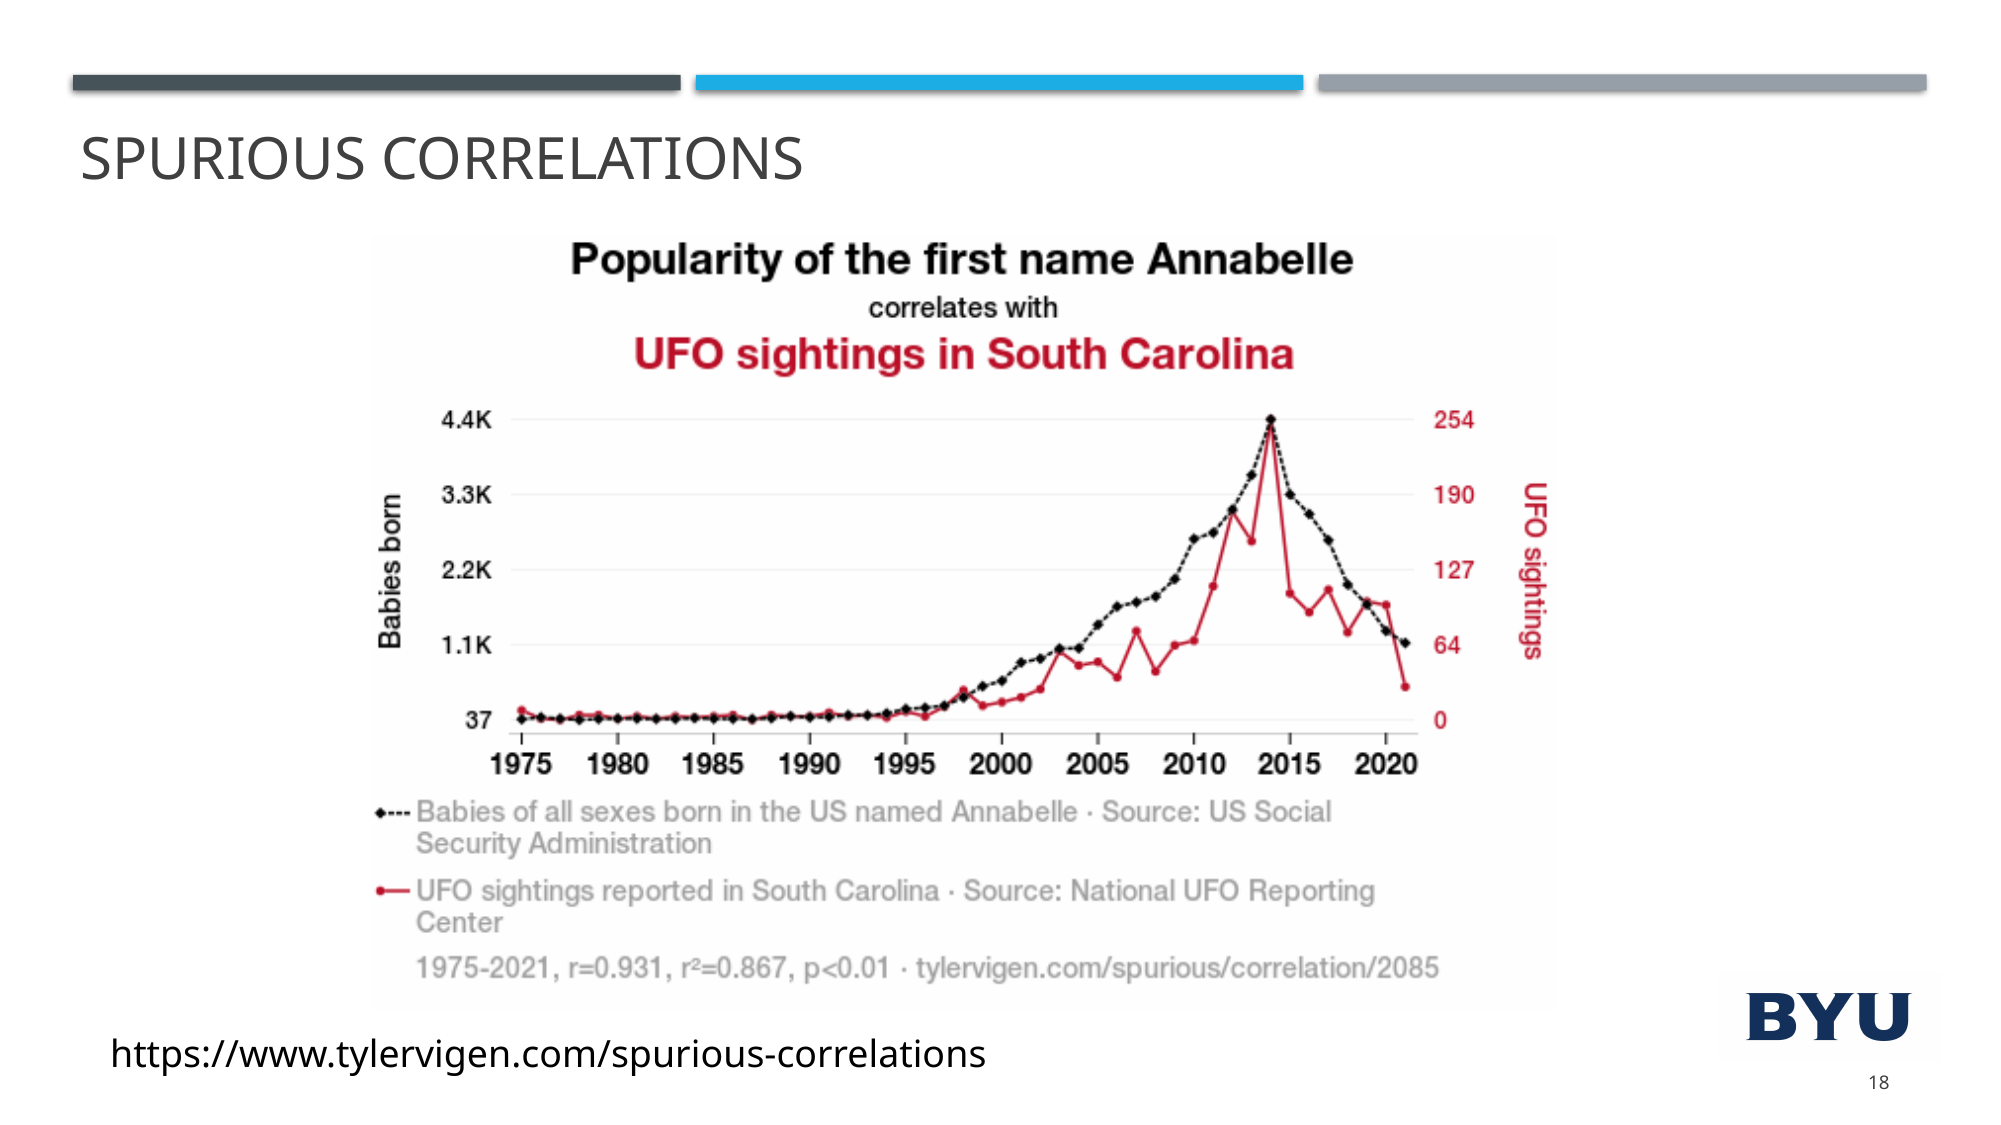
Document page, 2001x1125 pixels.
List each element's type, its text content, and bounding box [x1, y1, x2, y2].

picture [1718, 972, 1941, 1062]
slide_number 18 [1732, 1053, 1905, 1114]
picture [371, 235, 1557, 1011]
title Spurious Correlations [65, 98, 1875, 199]
text_box https://www.tylervigen.com/spurious-correlations [95, 1023, 1096, 1083]
